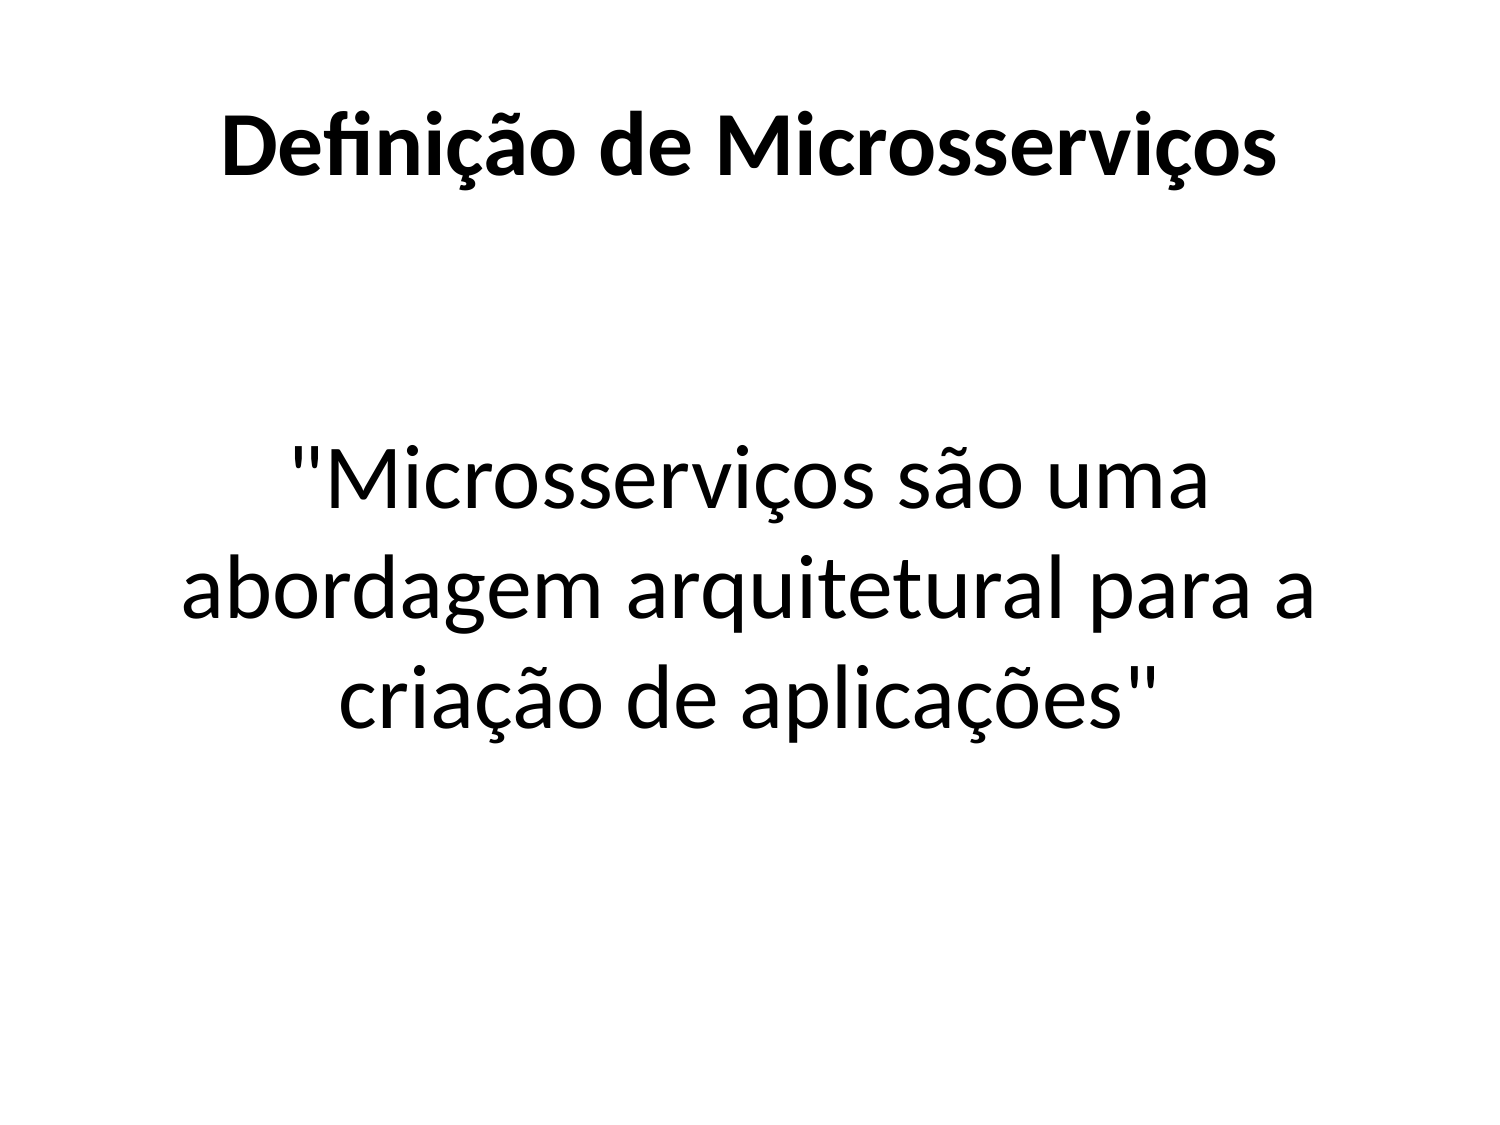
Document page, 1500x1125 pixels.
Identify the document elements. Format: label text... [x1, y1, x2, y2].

title Definição de Microsserviços [75, 45, 1425, 233]
list "Microsserviços são uma abordagem arquitetural para a criação de aplicações" [75, 408, 1425, 816]
